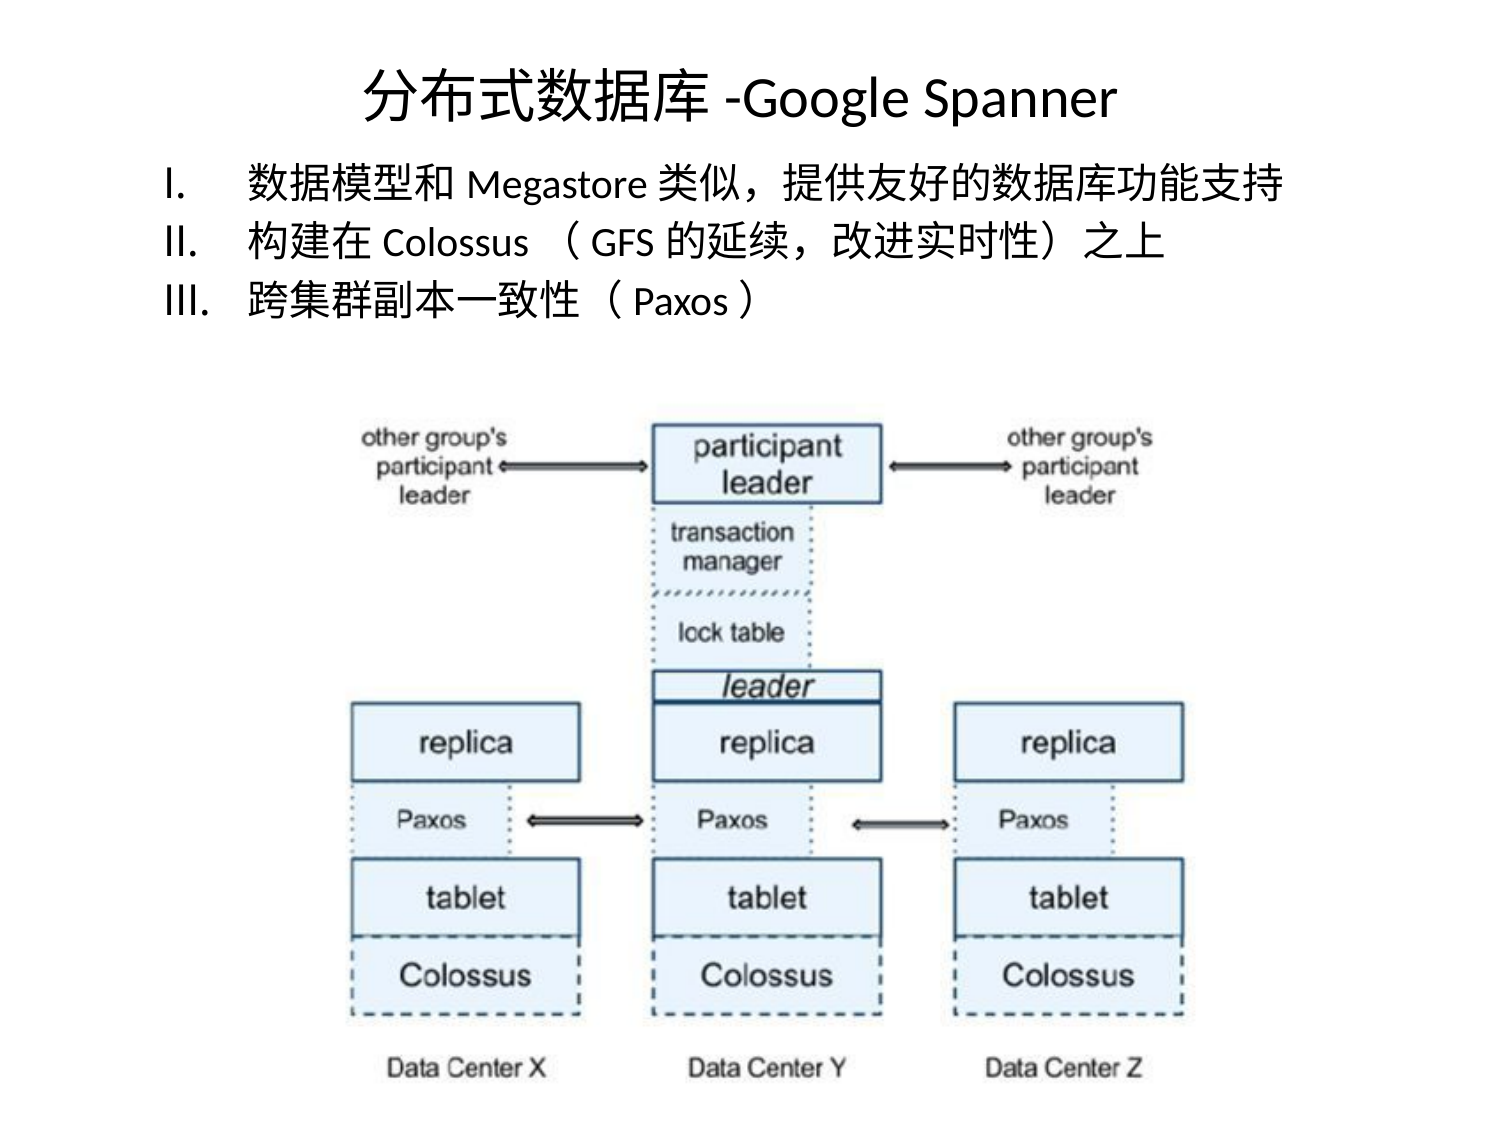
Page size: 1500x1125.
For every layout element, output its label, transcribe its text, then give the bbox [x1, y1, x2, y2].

picture [277, 366, 1247, 1124]
title 分布式数据库-Google Spanner [64, 0, 1415, 188]
list 数据模型和Megastore类似，提供友好的数据库功能支持 构建在Colossus（GFS的延续，改进实时性）之上 跨集群副本一致性（Paxos） [148, 149, 1498, 892]
